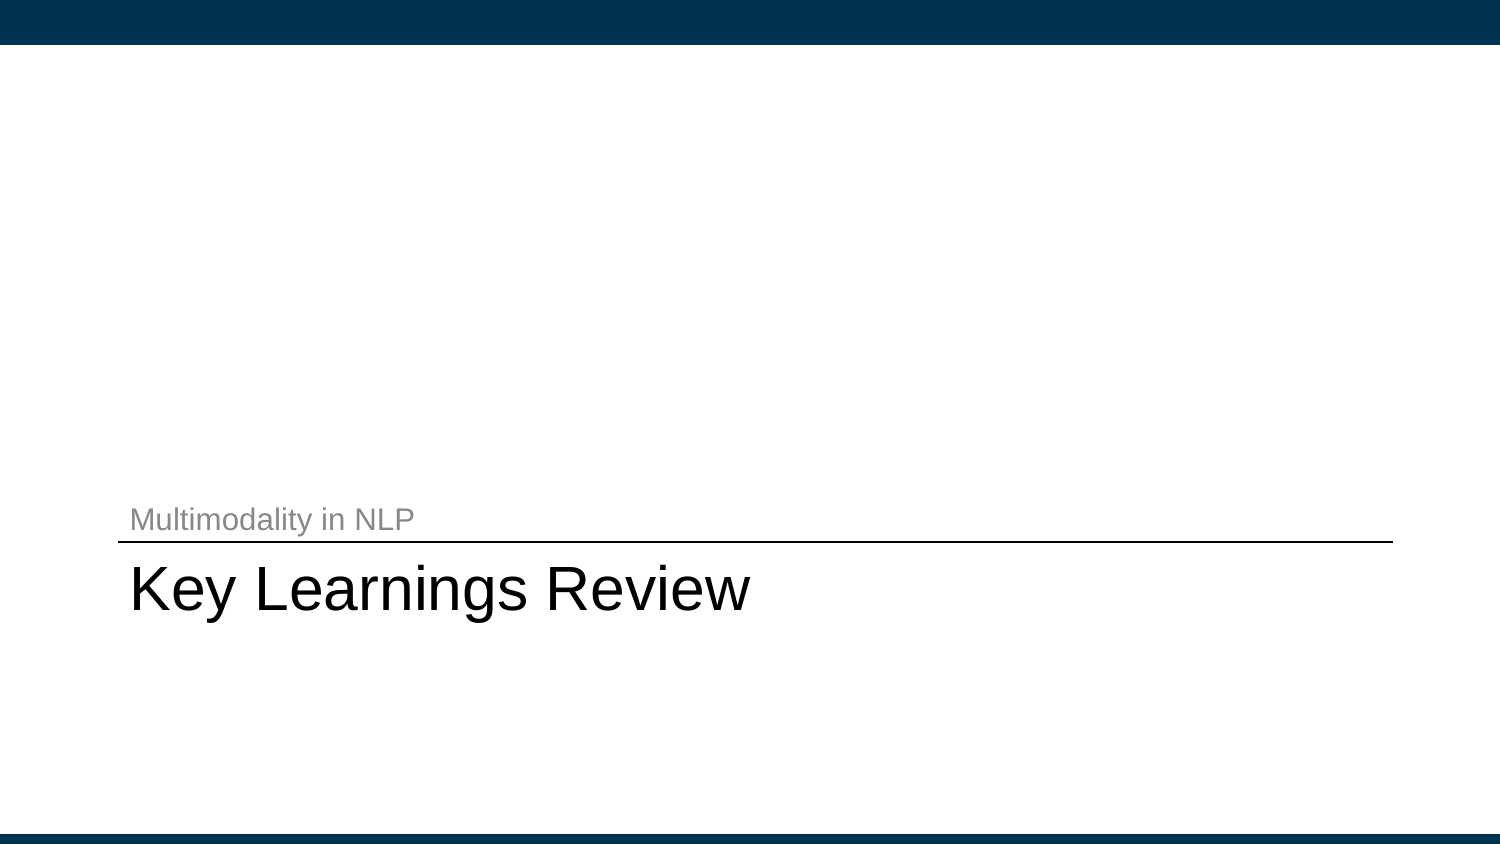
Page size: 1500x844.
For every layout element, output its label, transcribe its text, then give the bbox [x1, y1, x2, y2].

list Multimodality in NLP [118, 357, 1394, 543]
title Key Learnings Review [118, 543, 1394, 710]
